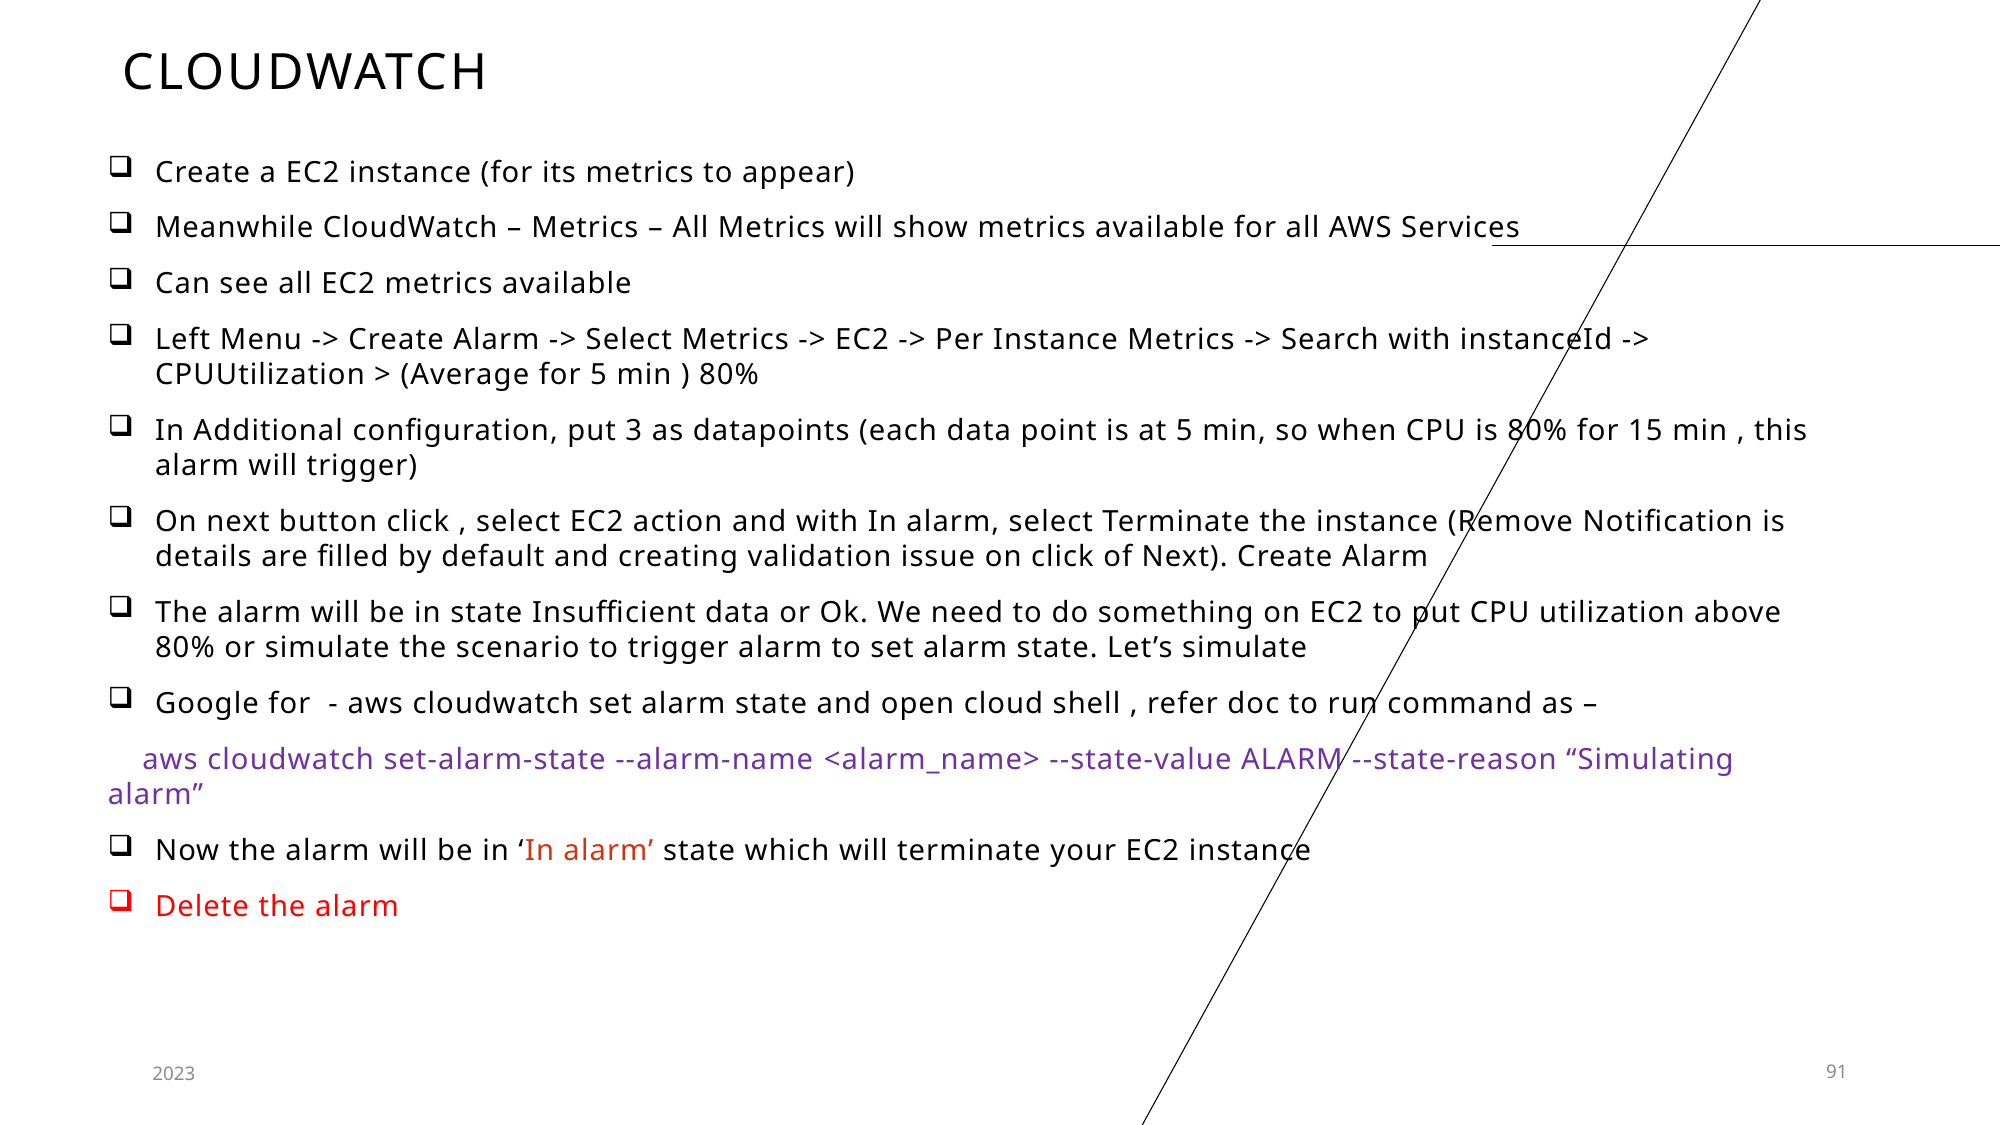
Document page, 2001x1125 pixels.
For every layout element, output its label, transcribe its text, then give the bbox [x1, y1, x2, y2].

title CloudWatch [108, 23, 1445, 108]
list Create a EC2 instance (for its metrics to appear) Meanwhile CloudWatch – Metrics – All Metrics will show metrics available for all AWS Services Can see all EC2 metrics available Left Menu -> Create Alarm -> Select Metrics -> EC2 -> Per Instance Metrics -> Search with instanceId -> CPUUtilization > (Average for 5 min ) 80% In Additional configuration, put 3 as datapoints (each data point is at 5 min, so when CPU is 80% for 15 min , this alarm will trigger) On next button click , select EC2 action and with In alarm, select Terminate the instance (Remove Notification is details are filled by default and creating validation issue on click of Next). Create Alarm The alarm will be in state Insufficient data or Ok. We need to do something on EC2 to put CPU utilization above 80% or simulate the scenario to trigger alarm to set alarm state. Let’s simulate Google for - aws cloudwatch set alarm state and open cloud shell , refer doc to run command as – aws cloudwatch set-alarm-state --alarm-name <alarm_name> --state-value ALARM --state-reason “Simulating alarm” Now the alarm will be in ‘In alarm’ state which will terminate your EC2 instance Delete the alarm [93, 145, 1848, 1043]
slide_number 91 [1412, 1042, 1863, 1103]
slide_number 2023 [137, 1043, 338, 1103]
